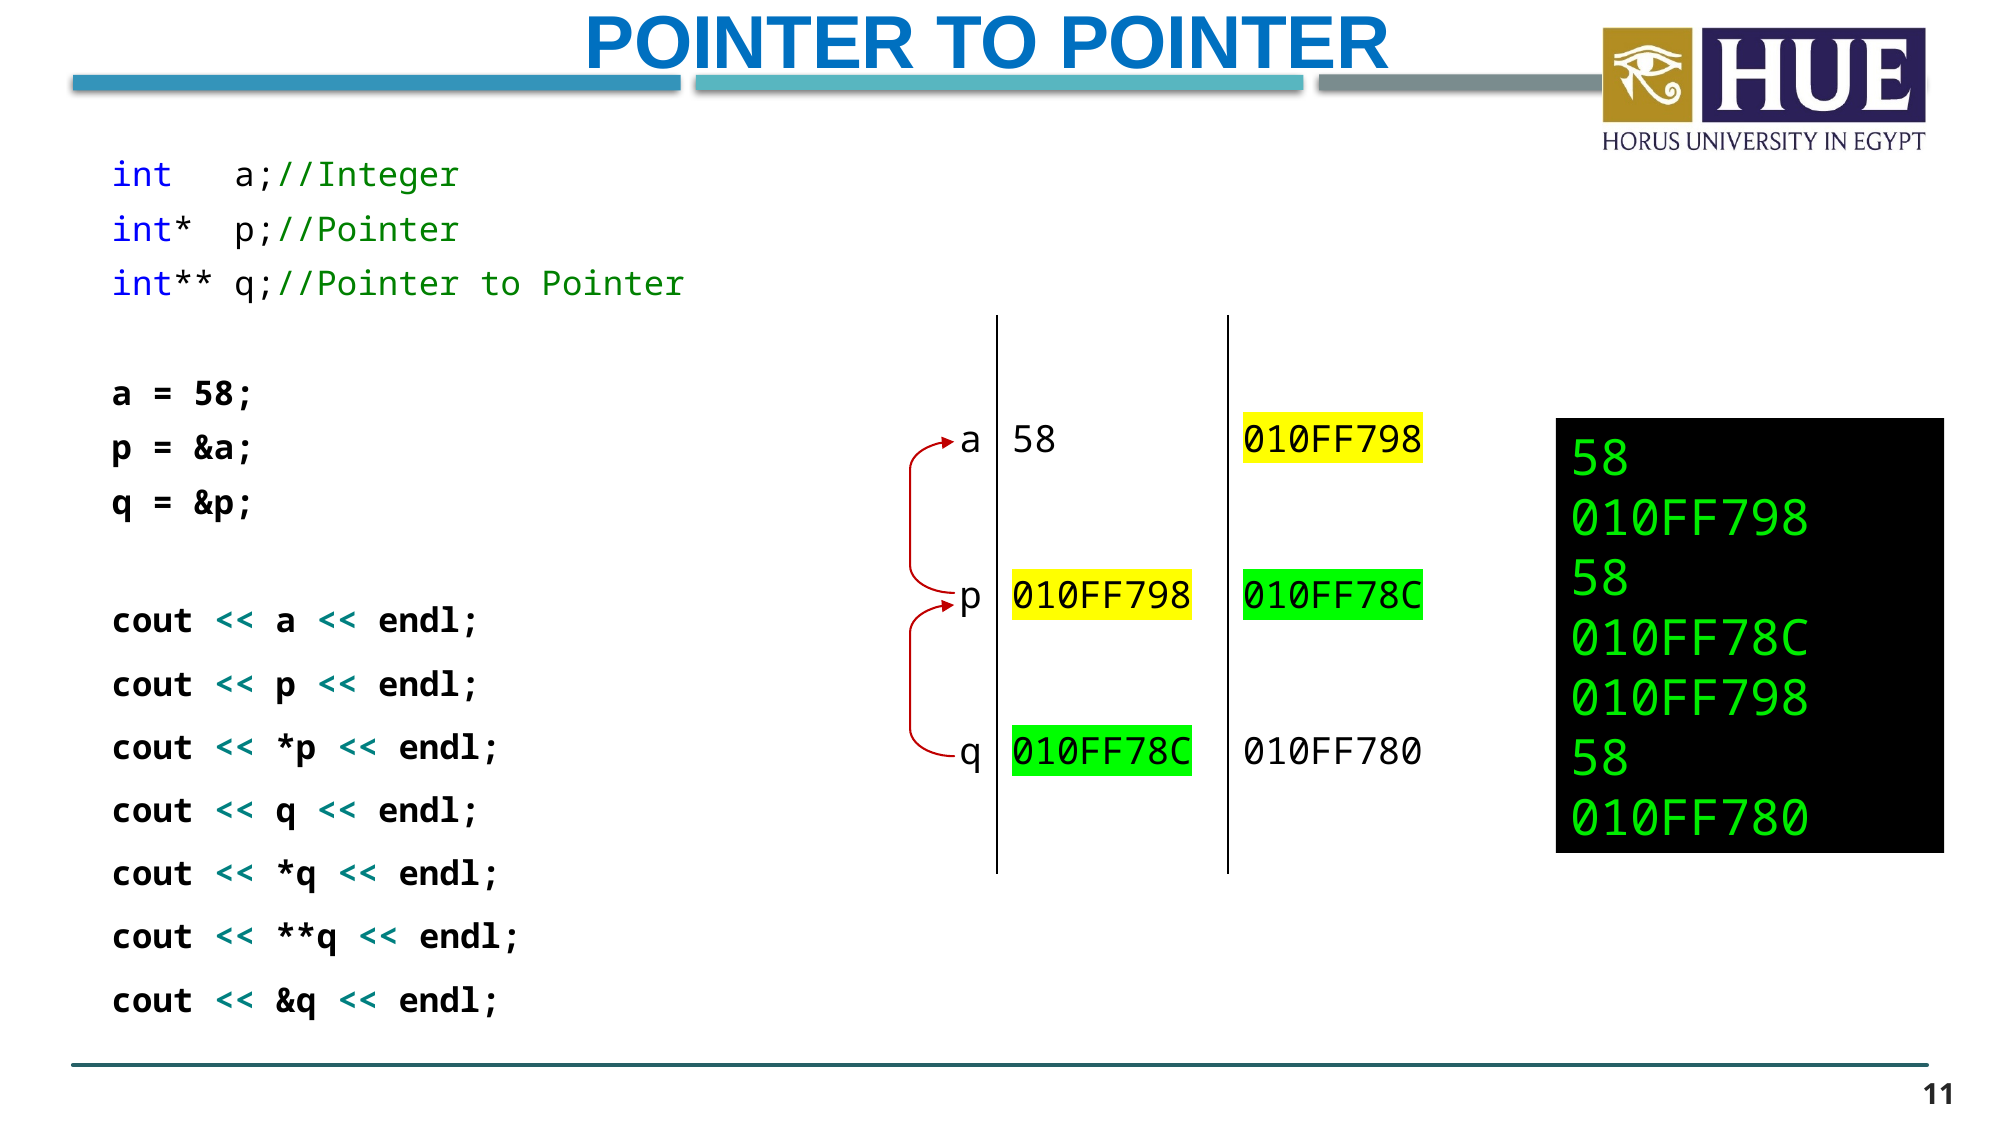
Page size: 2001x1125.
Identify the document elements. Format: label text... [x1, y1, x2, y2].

text_box 58 010FF798 58 010FF78C 010FF798 58 010FF780 [1555, 418, 1945, 853]
list int a;//Integer int* p;//Pointer int** q;//Pointer to Pointer a = 58; p = &a; q = &p; cout << a << endl; cout << p << endl; cout << *p << endl; cout << q << endl; cout << *q << endl; cout << **q << endl; cout << &q << endl; [96, 135, 1391, 1037]
text_box [909, 599, 956, 758]
picture [1602, 27, 1927, 153]
title Pointer to Pointer [567, 0, 1862, 93]
text_box [909, 436, 956, 594]
slide_number 11 [1882, 1065, 1971, 1125]
